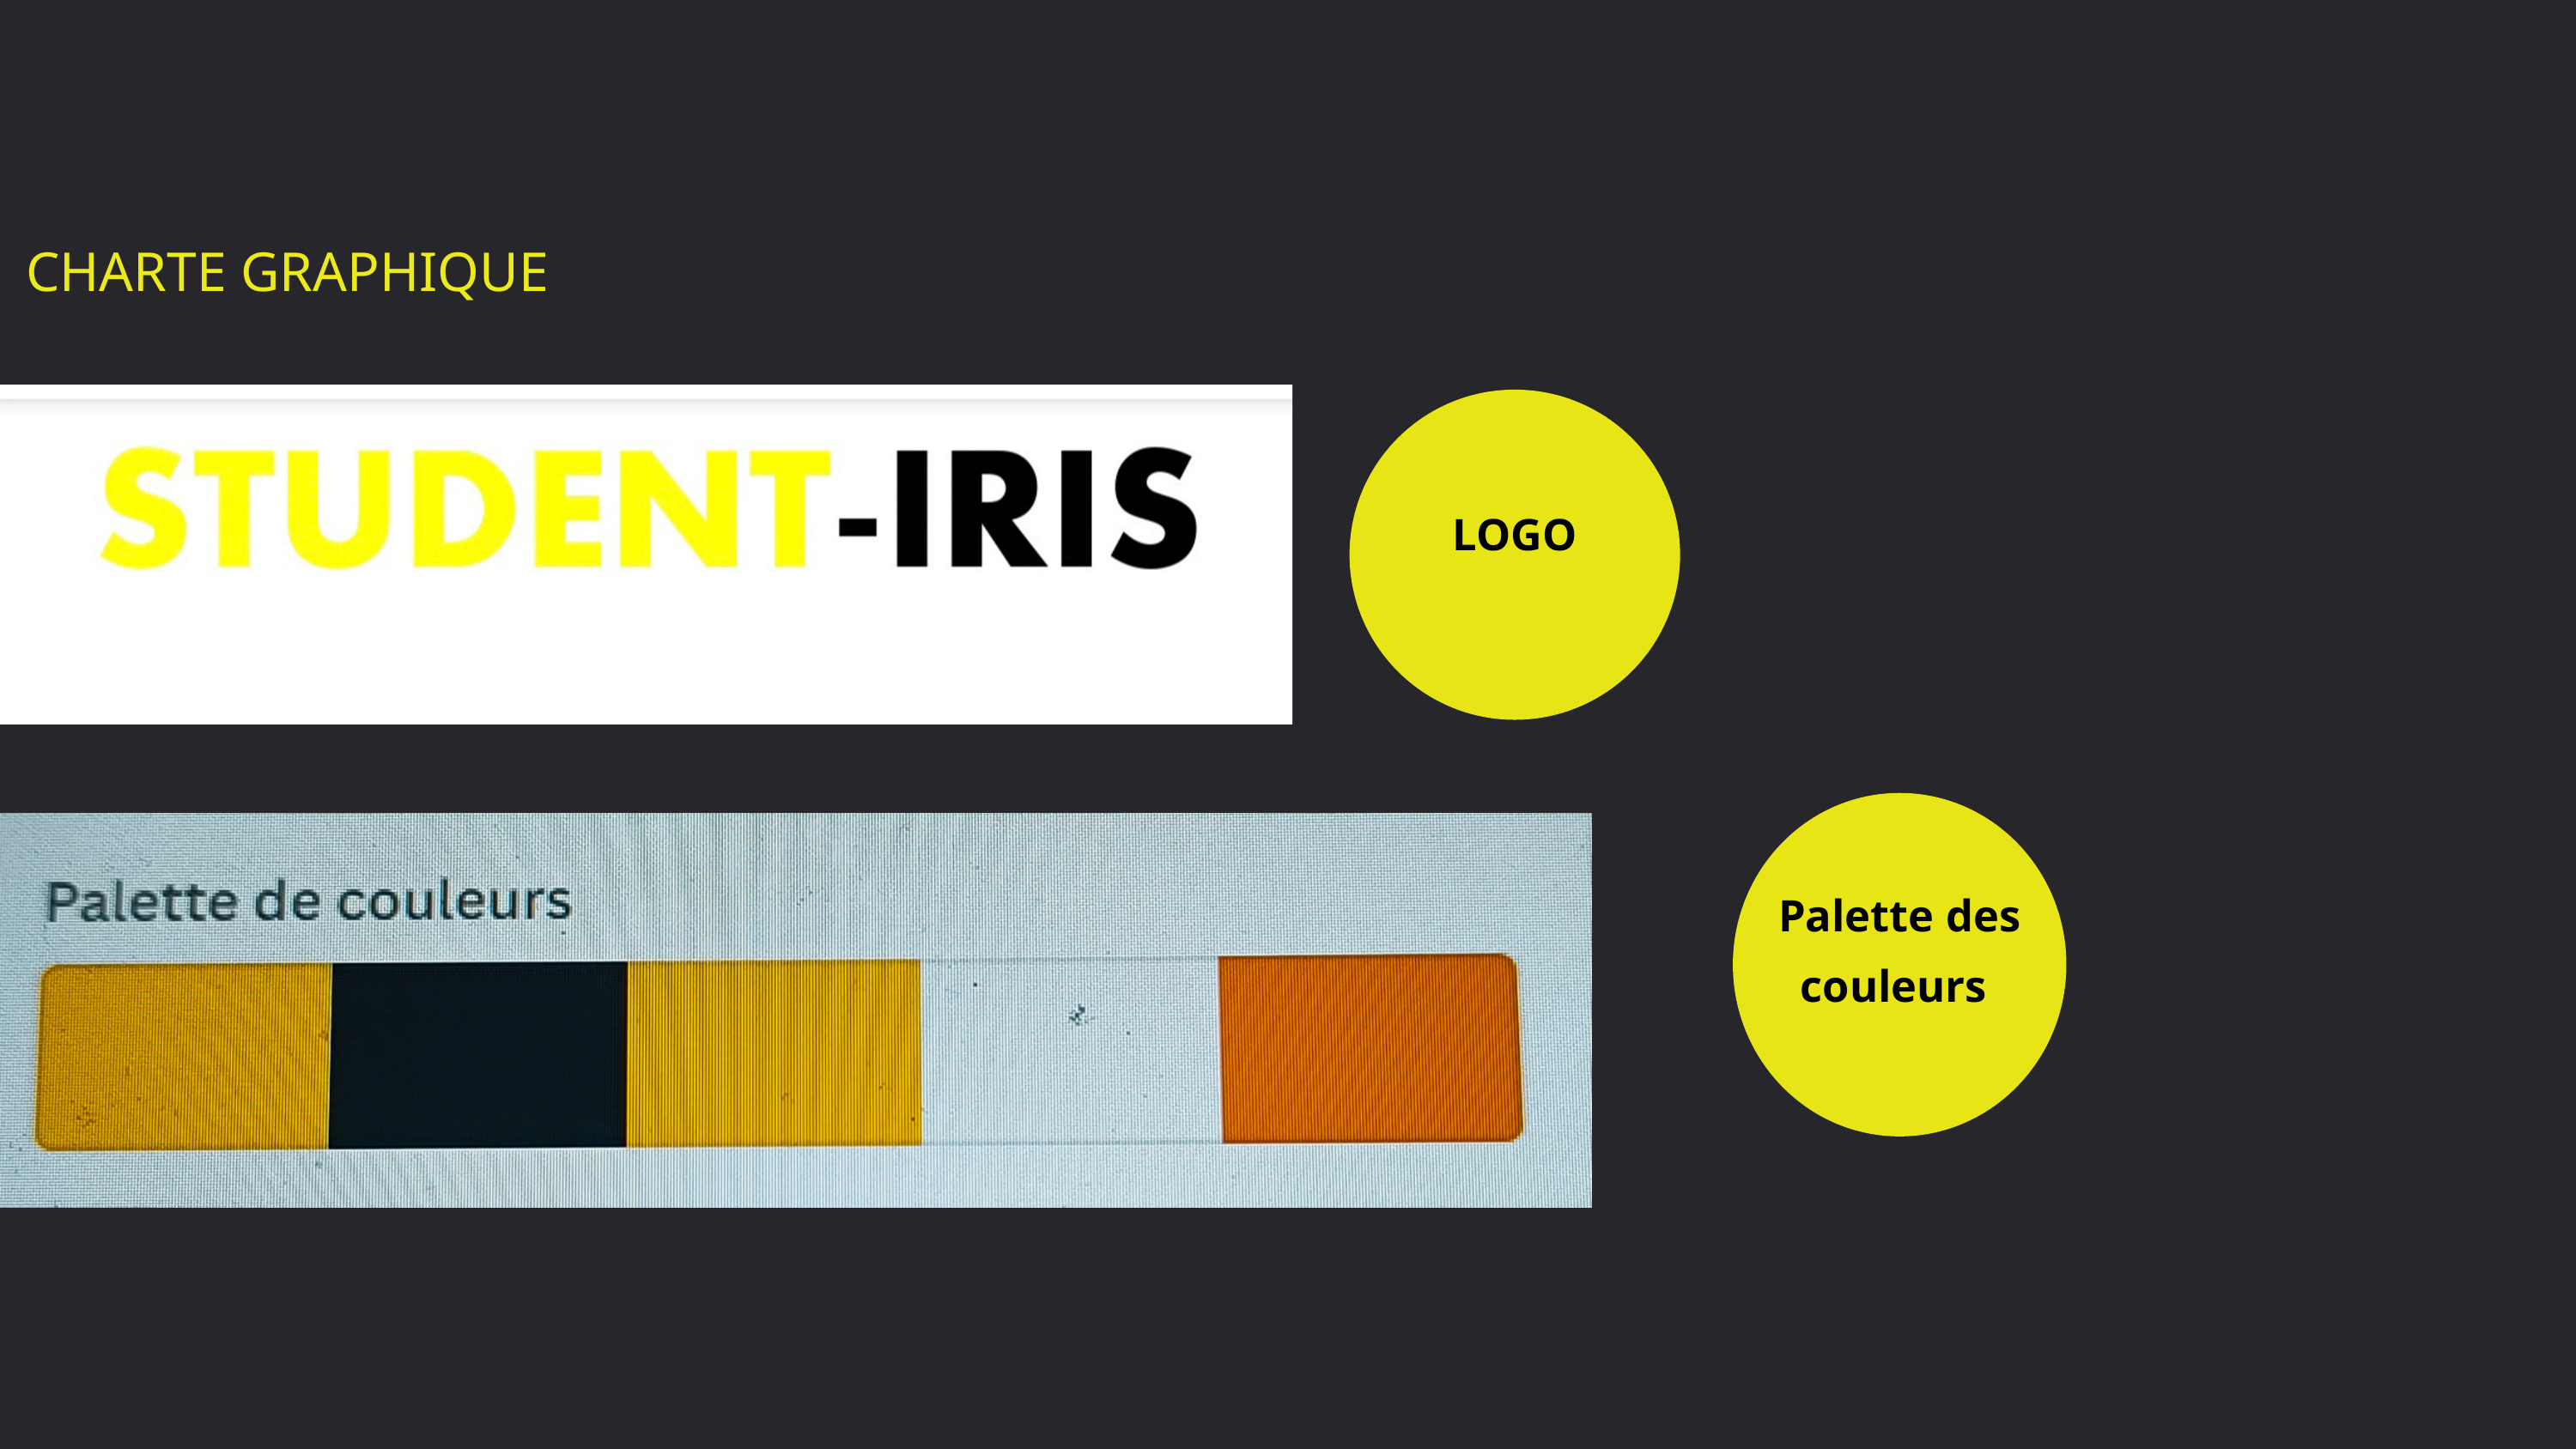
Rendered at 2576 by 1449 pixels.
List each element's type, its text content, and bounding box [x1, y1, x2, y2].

text_box [0, 385, 1293, 724]
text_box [1349, 389, 1680, 720]
text_box [0, 813, 1592, 1208]
text_box CHARTE GRAPHIQUE [0, 215, 575, 303]
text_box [1732, 792, 2067, 1137]
